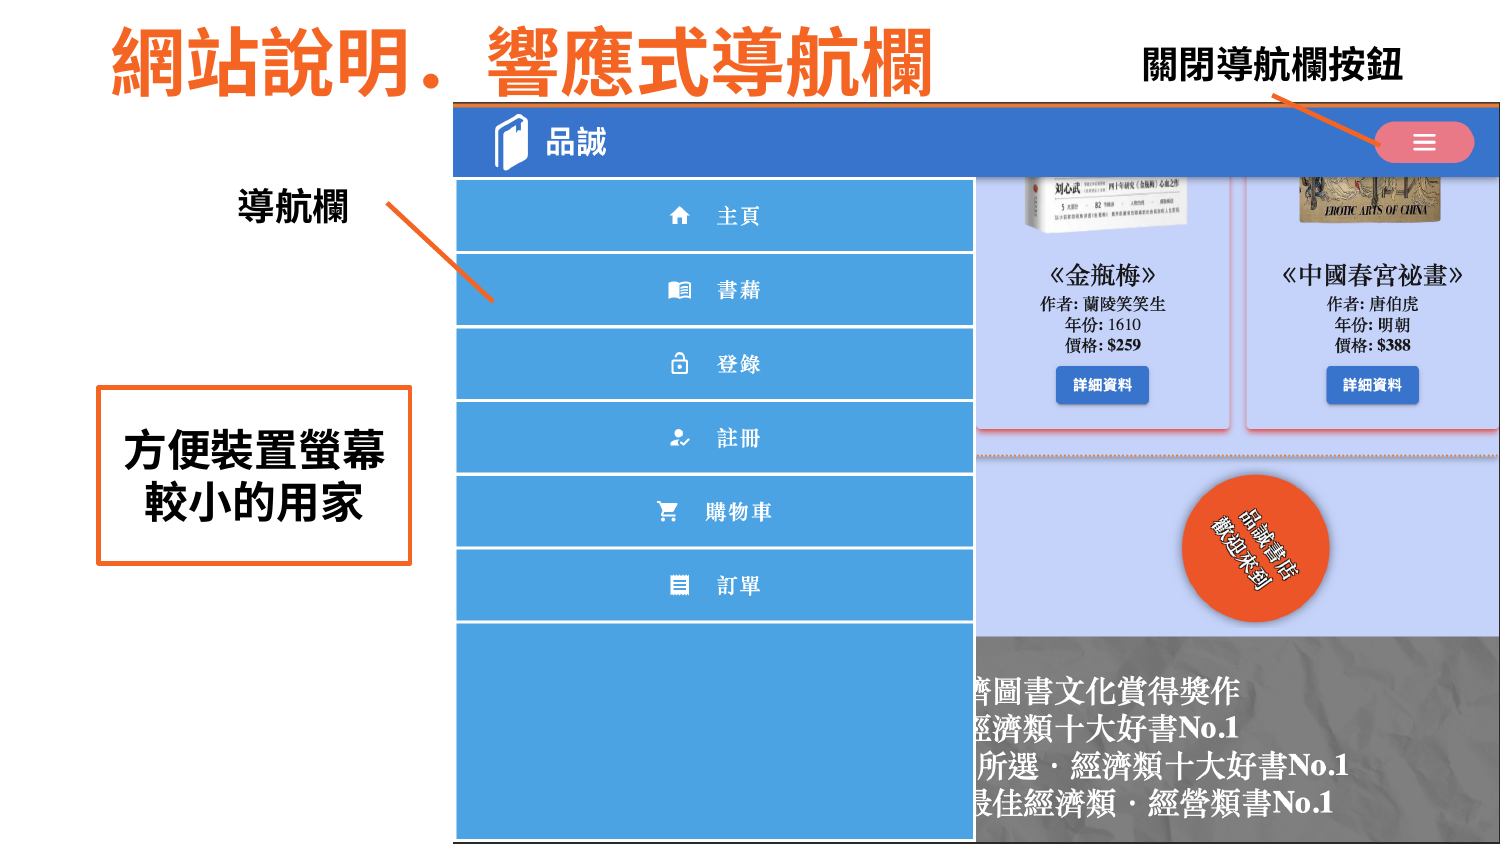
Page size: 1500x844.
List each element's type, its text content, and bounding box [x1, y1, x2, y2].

text_box 關閉導航欄按鈕 [1119, 26, 1425, 96]
picture [453, 102, 1500, 844]
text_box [386, 202, 494, 302]
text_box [1271, 94, 1381, 146]
text_box 導航欄 [200, 168, 387, 238]
title 網站說明．響應式導航欄 [0, 0, 1047, 122]
text_box 方便裝置螢幕較小的用家 [98, 387, 411, 564]
